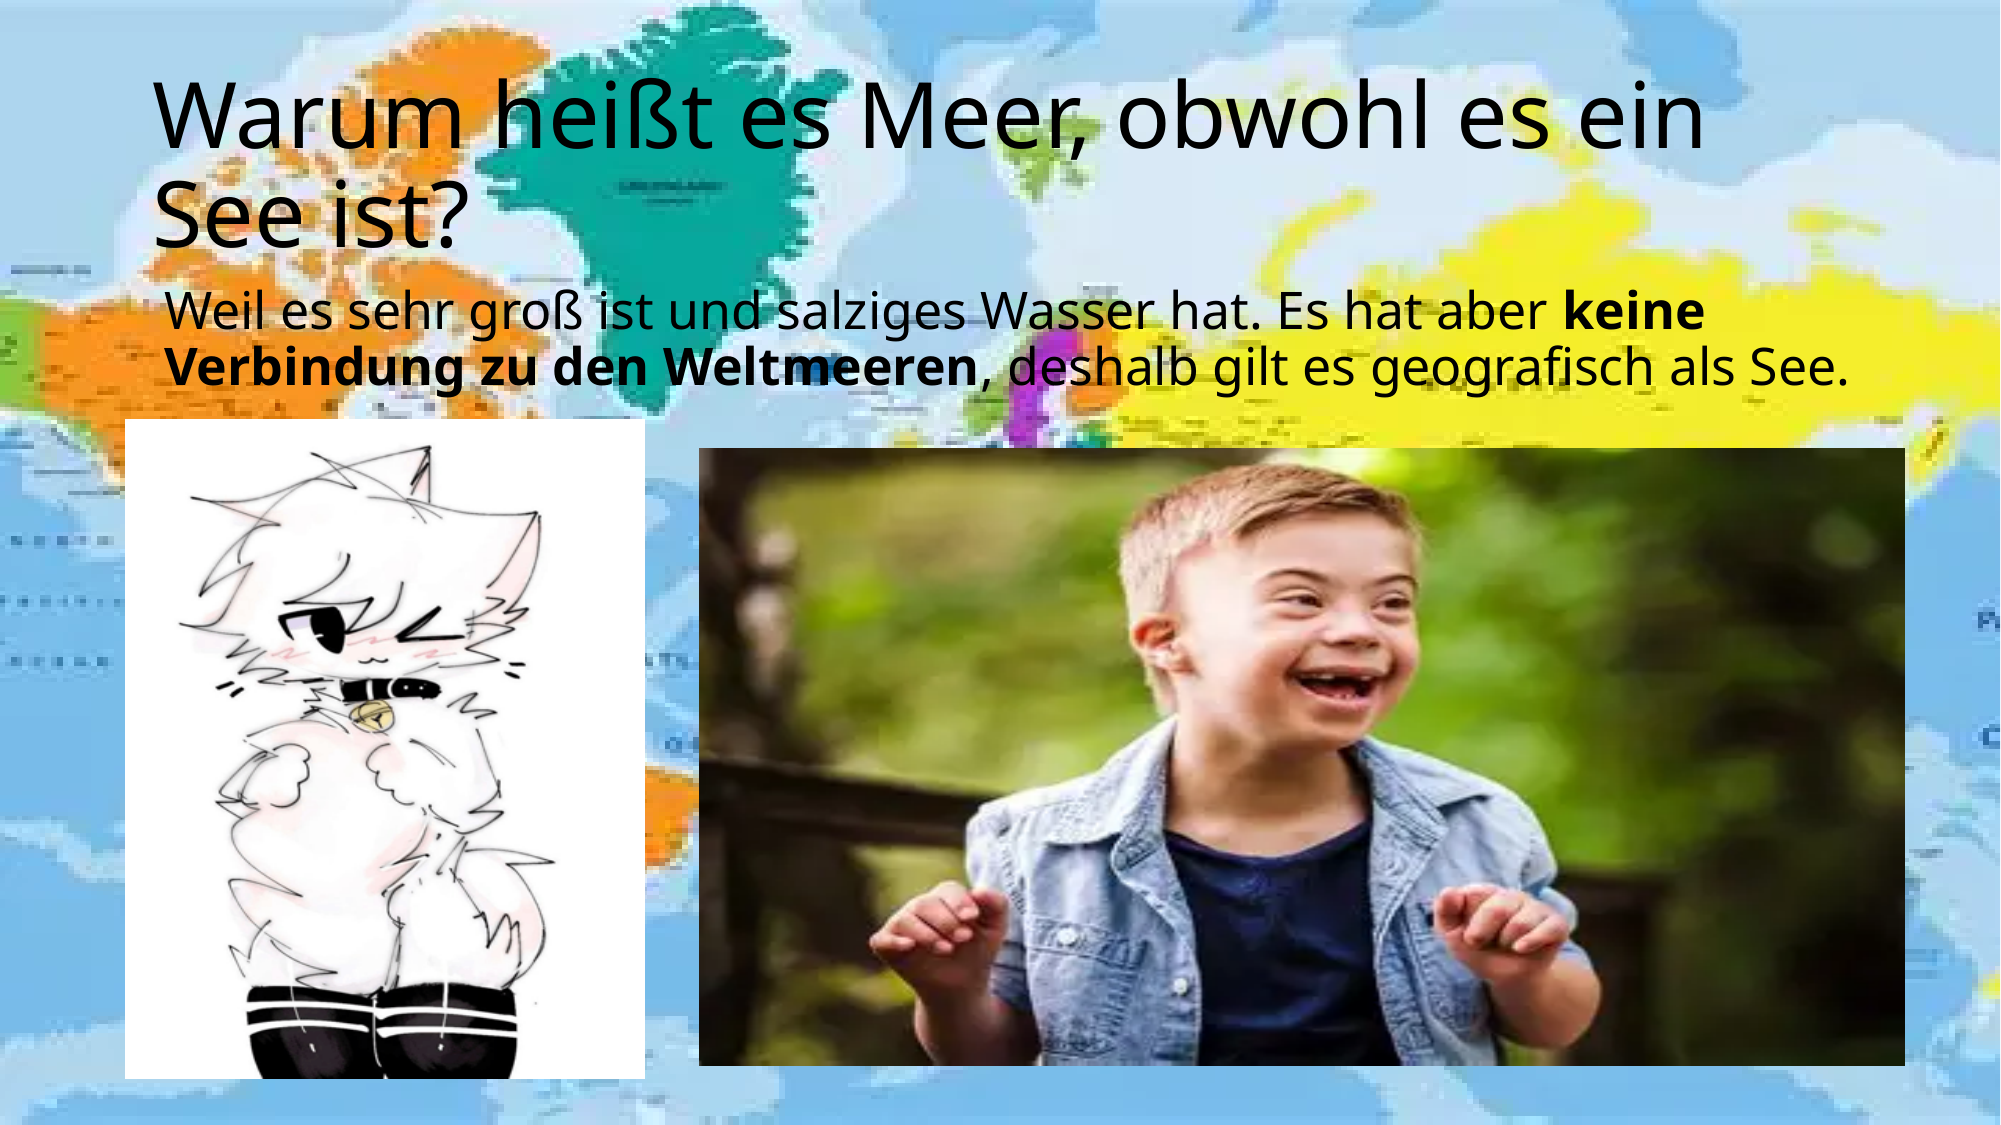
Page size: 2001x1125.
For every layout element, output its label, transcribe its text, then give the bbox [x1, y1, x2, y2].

list Weil es sehr groß ist und salziges Wasser hat. Es hat aber keine Verbindung zu den Weltmeeren, deshalb gilt es geografisch als See. [149, 277, 1875, 420]
picture [0, 0, 2001, 1125]
title Warum heißt es Meer, obwohl es ein See ist? [137, 59, 1863, 278]
